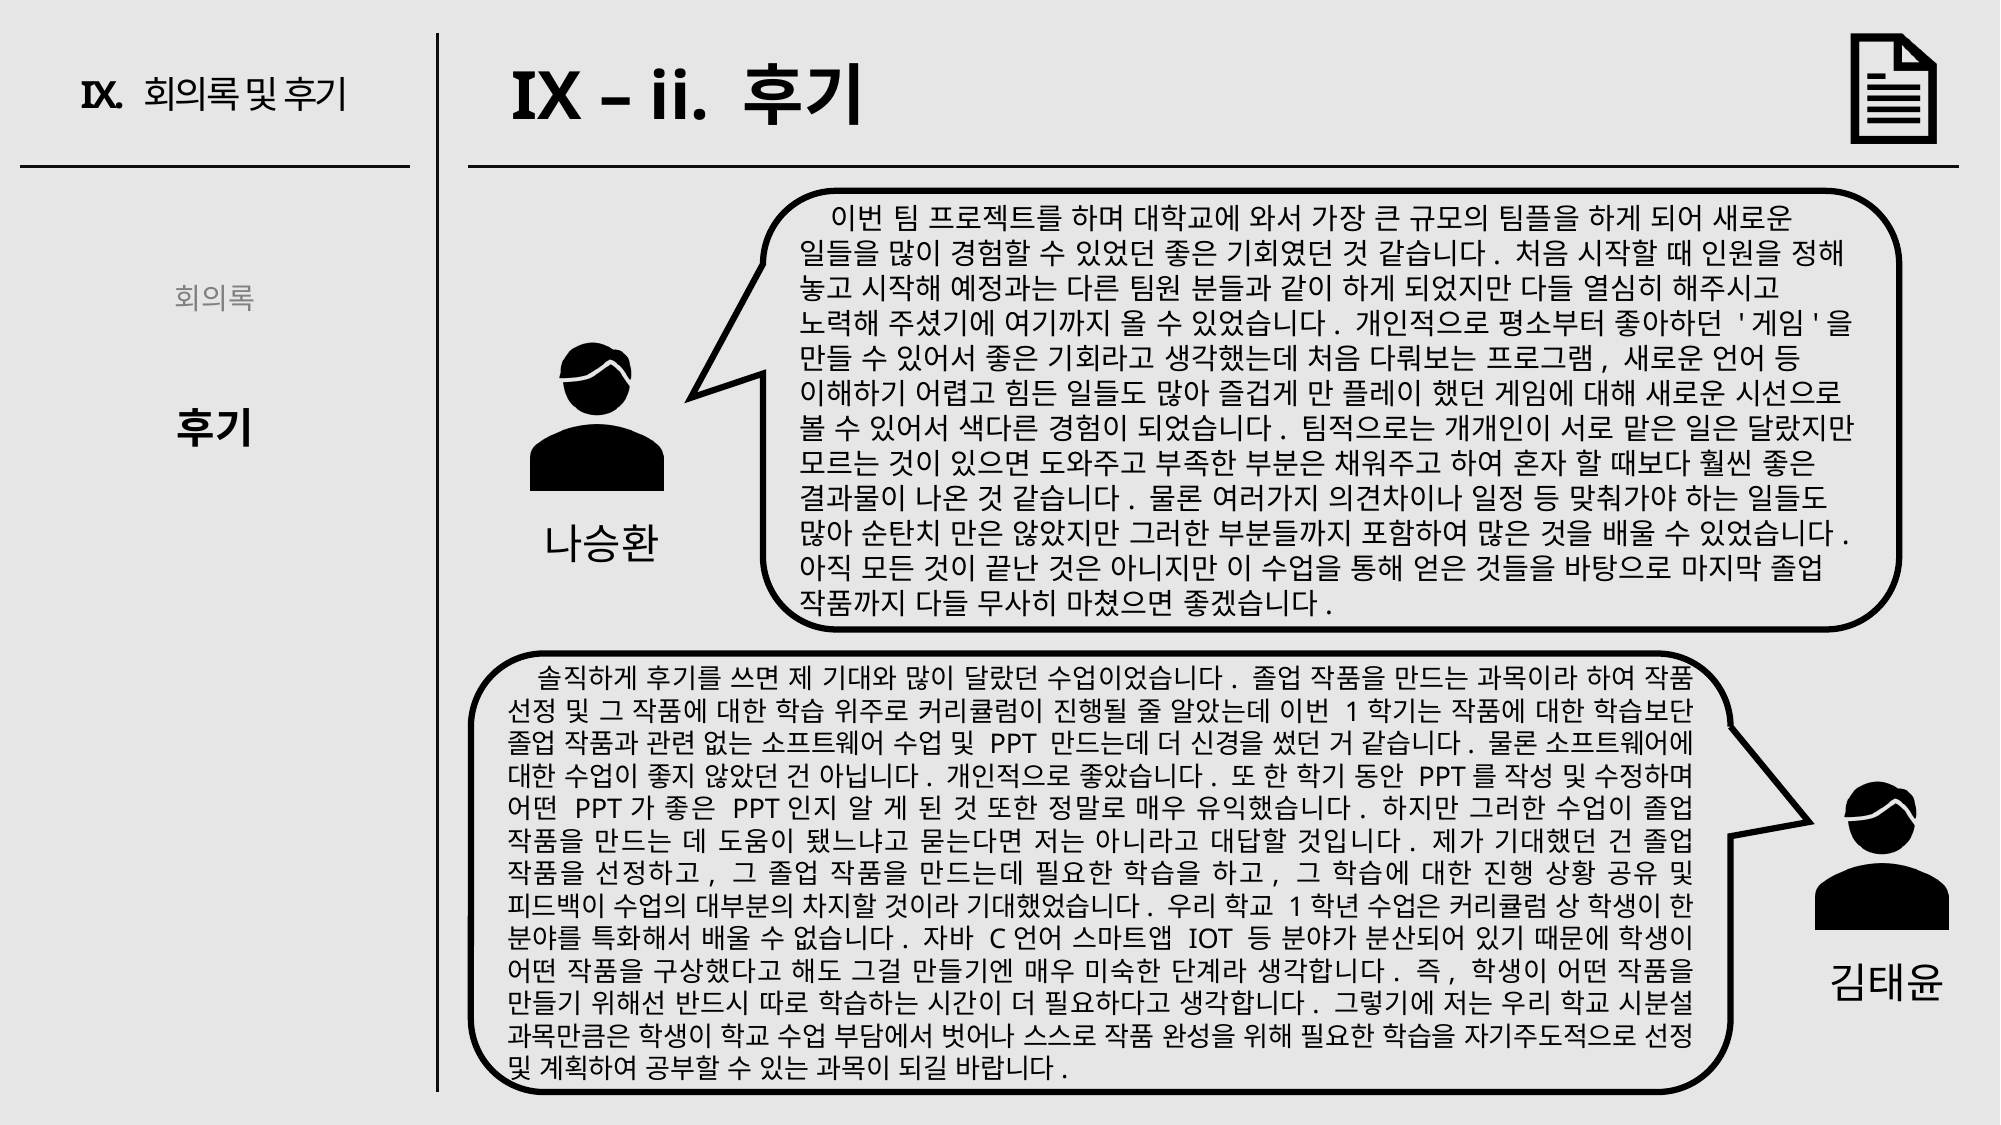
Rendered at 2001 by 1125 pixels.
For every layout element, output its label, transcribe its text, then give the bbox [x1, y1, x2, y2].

text_box IX. 회의록 및 후기 [19, 63, 411, 123]
text_box IX – ii. 후기 [496, 45, 1827, 141]
picture [1827, 22, 1960, 155]
text_box 이번 팀 프로젝트를 하며 대학교에 와서 가장 큰 규모의 팀플을 하게 되어 새로운 일들을 많이 경험할 수 있었던 좋은 기회였던 것 같습니다. 처음 시작할 때 인원을 정해 놓고 시작해 예정과는 다른 팀원 분들과 같이 하게 되었지만 다들 열심히 해주시고 노력해 주셨기에 여기까지 올 수 있었습니다. 개인적으로 평소부터 좋아하던 '게임'을 만들 수 있어서 좋은 기회라고 생각했는데 처음 다뤄보는 프로그램, 새로운 언어 등 이해하기 어렵고 힘든 일들도 많아 즐겁게 만 플레이 했던 게임에 대해 새로운 시선으로 볼 수 있어서 색다른 경험이 되었습니다. 팀적으로는 개개인이 서로 맡은 일은 달랐지만 모르는 것이 있으면 도와주고 부족한 부분은 채워주고 하여 혼자 할 때보다 훨씬 좋은 결과물이 나온 것 같습니다. 물론 여러가지 의견차이나 일정 등 맞춰가야 하는 일들도 많아 순탄치 만은 않았지만 그러한 부분들까지 포함하여 많은 것을 배울 수 있었습니다. 아직 모든 것이 끝난 것은 아니지만 이 수업을 통해 얻은 것들을 바탕으로 마지막 졸업 작품까지 다들 무사히 마쳤으면 좋겠습니다. [697, 189, 1901, 631]
text_box 김태윤 [1814, 949, 2000, 1015]
text_box 솔직하게 후기를 쓰면 제 기대와 많이 달랐던 수업이었습니다. 졸업 작품을 만드는 과목이라 하여 작품 선정 및 그 작품에 대한 학습 위주로 커리큘럼이 진행될 줄 알았는데 이번 1학기는 작품에 대한 학습보단 졸업 작품과 관련 없는 소프트웨어 수업 및 PPT 만드는데 더 신경을 썼던 거 같습니다. 물론 소프트웨어에 대한 수업이 좋지 않았던 건 아닙니다. 개인적으로 좋았습니다. 또 한 학기 동안 PPT를 작성 및 수정하며 어떤 PPT가 좋은 PPT인지 알 게 된 것 또한 정말로 매우 유익했습니다. 하지만 그러한 수업이 졸업 작품을 만드는 데 도움이 됐느냐고 묻는다면 저는 아니라고 대답할 것입니다. 제가 기대했던 건 졸업 작품을 선정하고, 그 졸업 작품을 만드는데 필요한 학습을 하고, 그 학습에 대한 진행 상황 공유 및 피드백이 수업의 대부분의 차지할 것이라 기대했었습니다. 우리 학교 1학년 수업은 커리큘럼 상 학생이 한 분야를 특화해서 배울 수 없습니다. 자바 C언어 스마트앱 IOT 등 분야가 분산되어 있기 때문에 학생이 어떤 작품을 구상했다고 해도 그걸 만들기엔 매우 미숙한 단계라 생각합니다. 즉, 학생이 어떤 작품을 만들기 위해선 반드시 따로 학습하는 시간이 더 필요하다고 생각합니다. 그렇기에 저는 우리 학교 시분설 과목만큼은 학생이 학교 수업 부담에서 벗어나 스스로 작품 완성을 위해 필요한 학습을 자기주도적으로 선정 및 계획하여 공부할 수 있는 과목이 되길 바랍니다. [469, 652, 1781, 1094]
text_box 후기 [19, 394, 411, 459]
picture [1781, 758, 1982, 959]
picture [496, 319, 697, 520]
text_box 나승환 [529, 510, 730, 576]
text_box 회의록 [19, 272, 411, 323]
